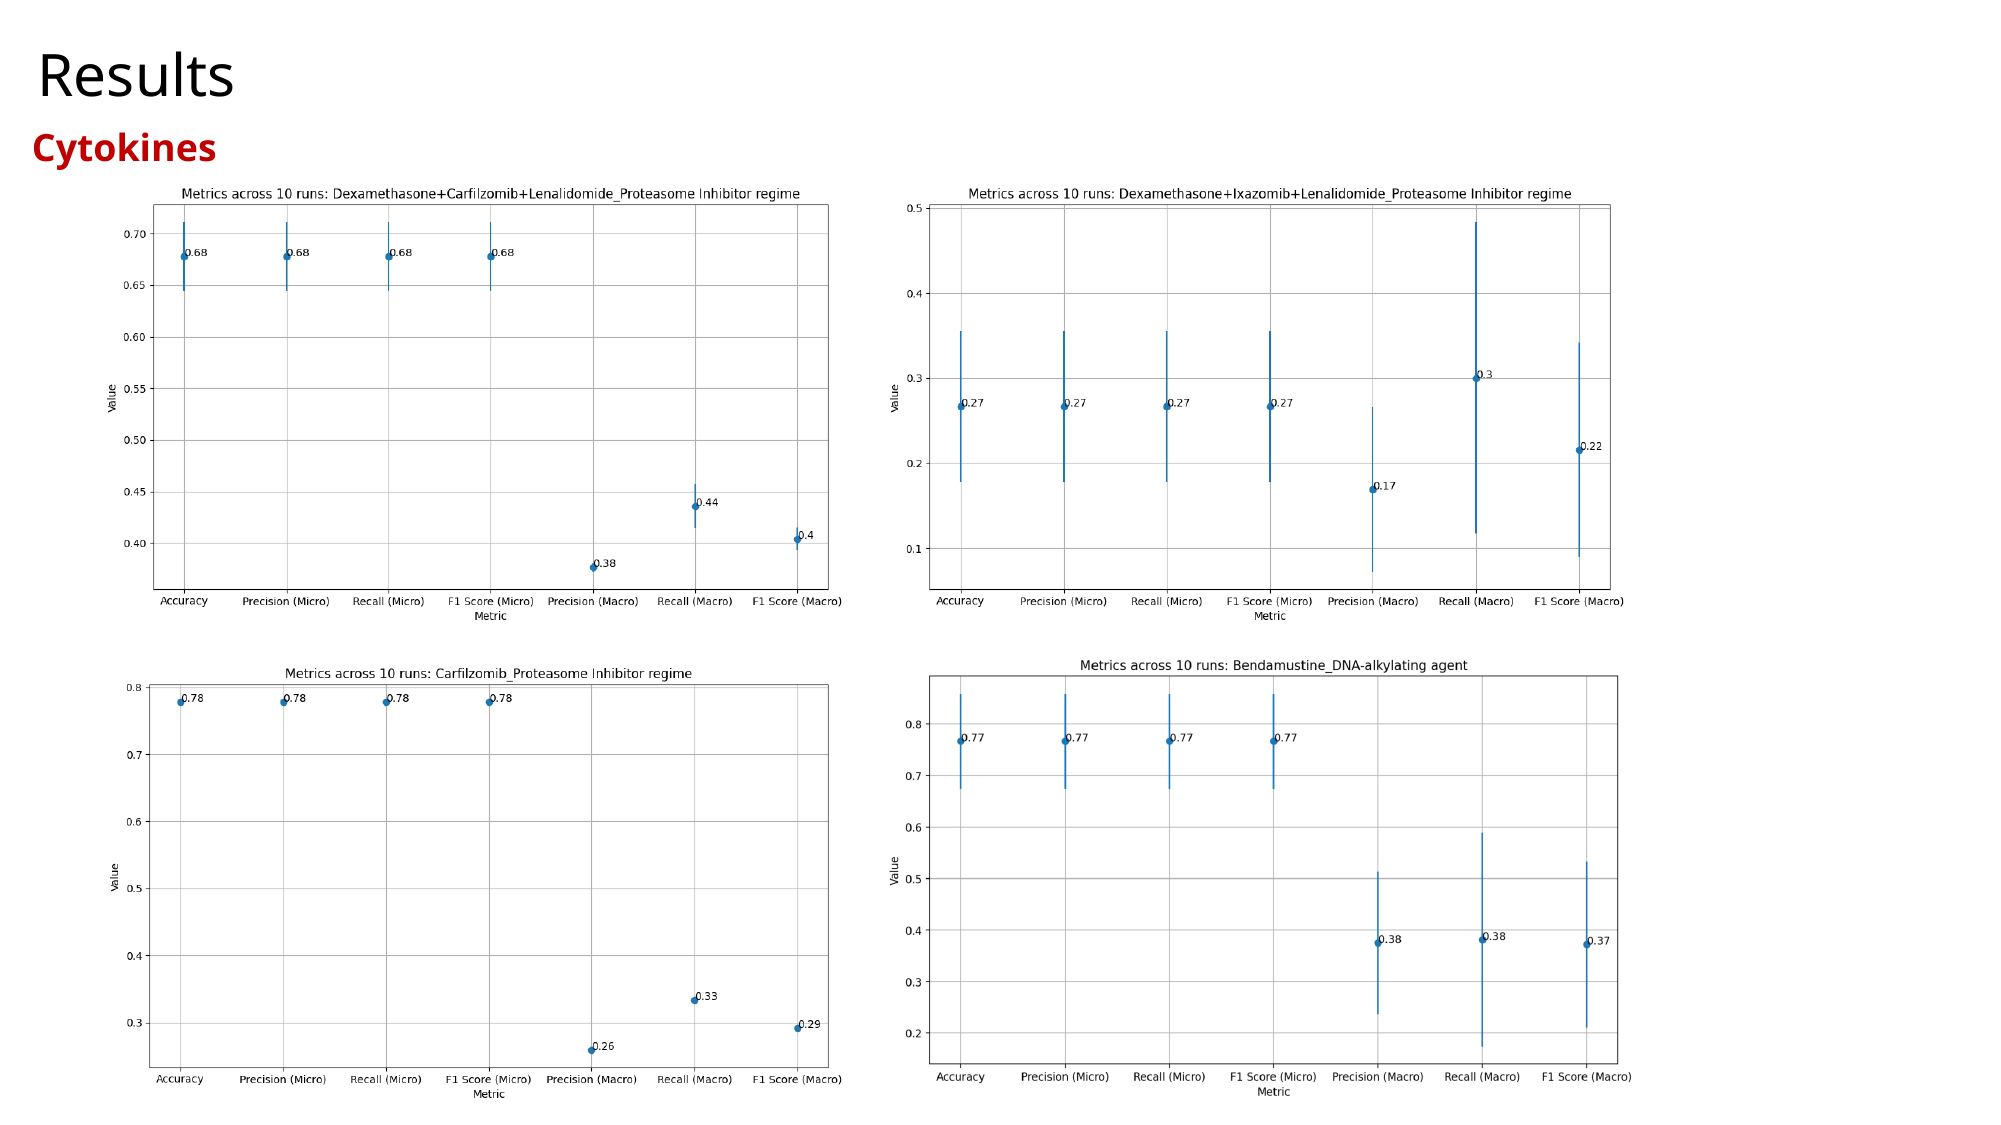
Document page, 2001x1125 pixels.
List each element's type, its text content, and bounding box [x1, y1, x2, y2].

picture [95, 176, 857, 634]
picture [99, 656, 857, 1112]
picture [881, 652, 1640, 1105]
picture [878, 176, 1640, 634]
text_box Cytokines [17, 116, 232, 176]
title Results [22, 37, 1748, 117]
